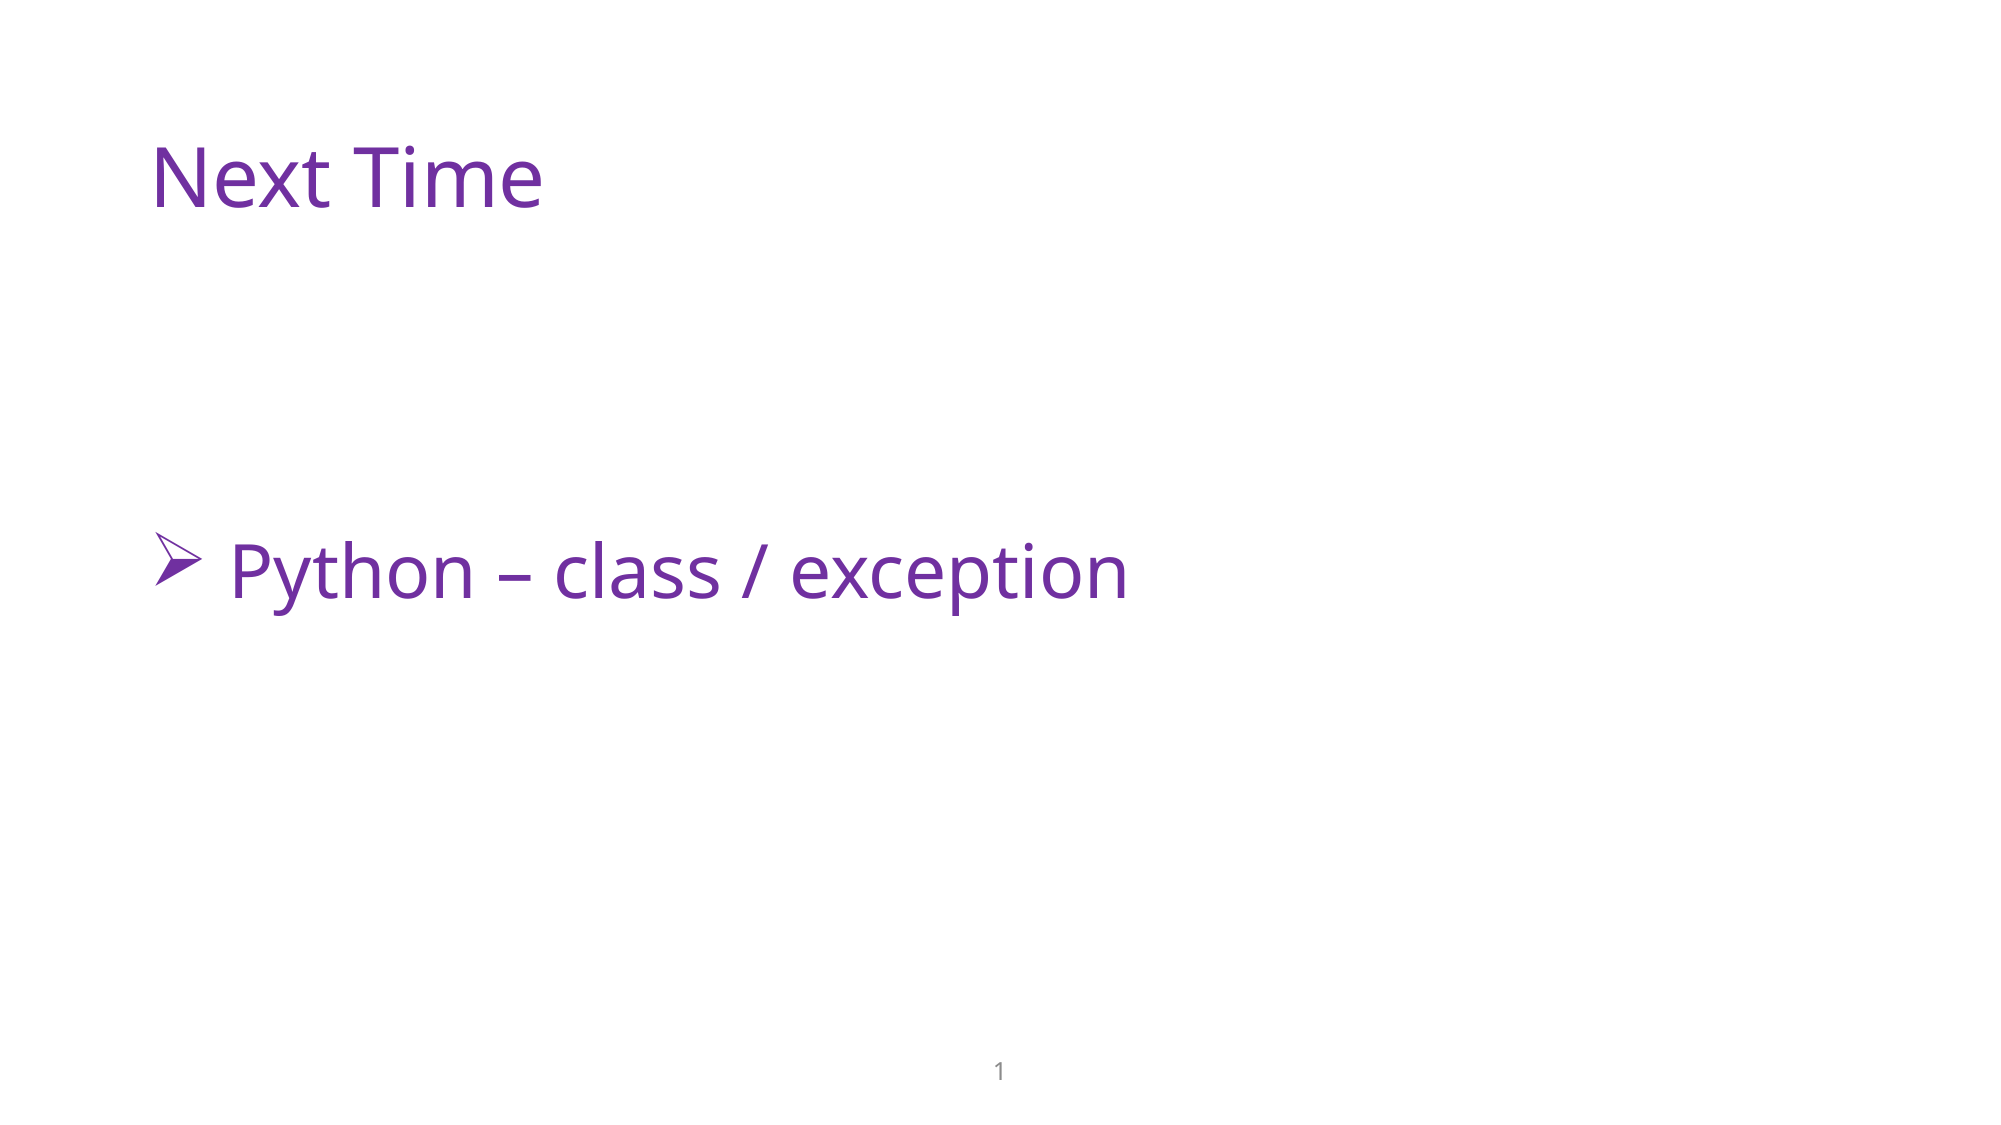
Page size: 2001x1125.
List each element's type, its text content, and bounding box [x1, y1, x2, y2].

footer 1 [662, 1042, 1338, 1103]
text_box Next Time Python – class / exception [134, 116, 1558, 621]
